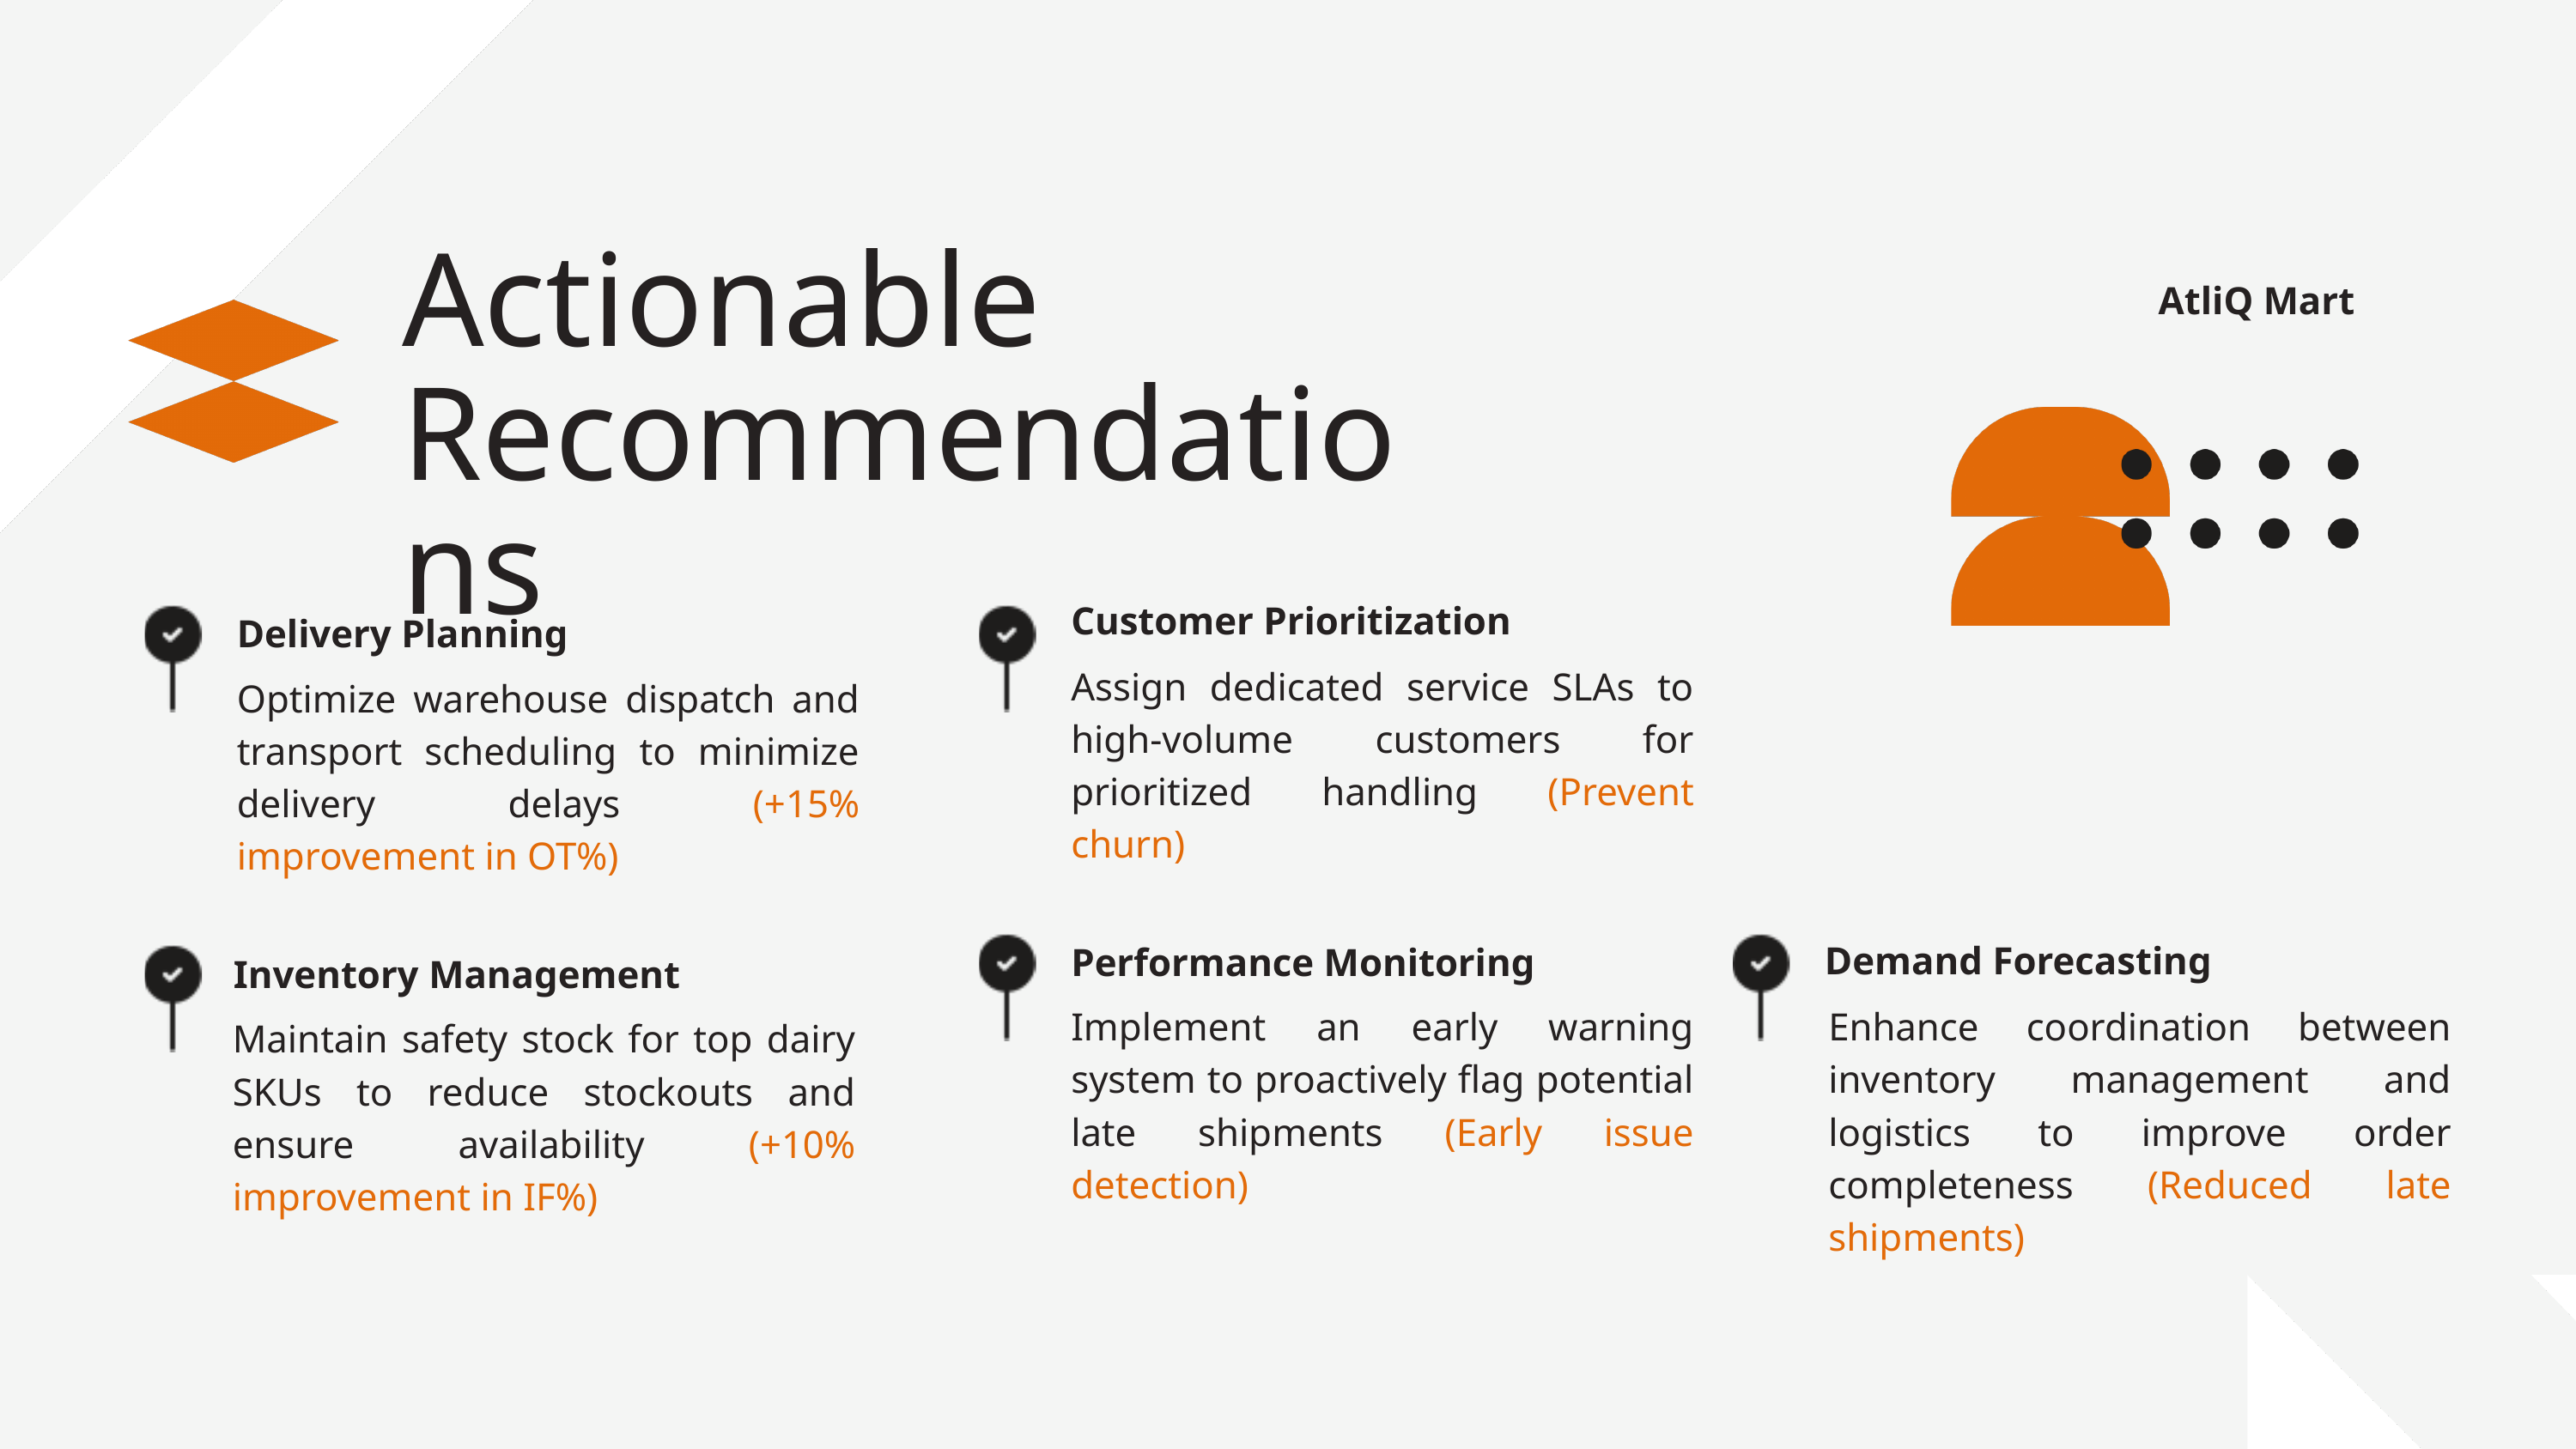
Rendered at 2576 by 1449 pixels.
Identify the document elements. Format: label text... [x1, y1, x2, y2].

text_box Enhance coordination between inventory management and logistics to improve order completeness (Reduced late shipments) [1828, 996, 2451, 1259]
text_box Optimize warehouse dispatch and transport scheduling to minimize delivery delays (+15% improvement in OT%) [236, 667, 860, 878]
text_box [979, 926, 1036, 1041]
text_box [2121, 449, 2374, 550]
text_box [144, 937, 203, 1052]
text_box [2247, 1275, 2576, 1449]
text_box [144, 597, 203, 712]
text_box [128, 300, 339, 463]
text_box AtliQ Mart [1808, 269, 2355, 322]
text_box Maintain safety stock for top dairy SKUs to reduce stockouts and ensure availability (+10% improvement in IF%) [232, 1008, 856, 1219]
text_box Implement an early warning system to proactively flag potential late shipments (Early issue detection) [1071, 996, 1694, 1207]
text_box Performance Monitoring [1071, 931, 1617, 984]
text_box [0, 0, 549, 564]
text_box Customer Prioritization [1071, 590, 1617, 643]
text_box Assign dedicated service SLAs to high-volume customers for prioritized handling (Prevent churn) [1071, 655, 1694, 866]
text_box Actionable Recommendations [402, 238, 1439, 640]
text_box [979, 597, 1036, 712]
text_box [1732, 926, 1790, 1041]
text_box [1951, 407, 2170, 626]
text_box Demand Forecasting [1825, 930, 2371, 983]
text_box Delivery Planning [236, 602, 783, 655]
text_box Inventory Management [233, 943, 780, 997]
